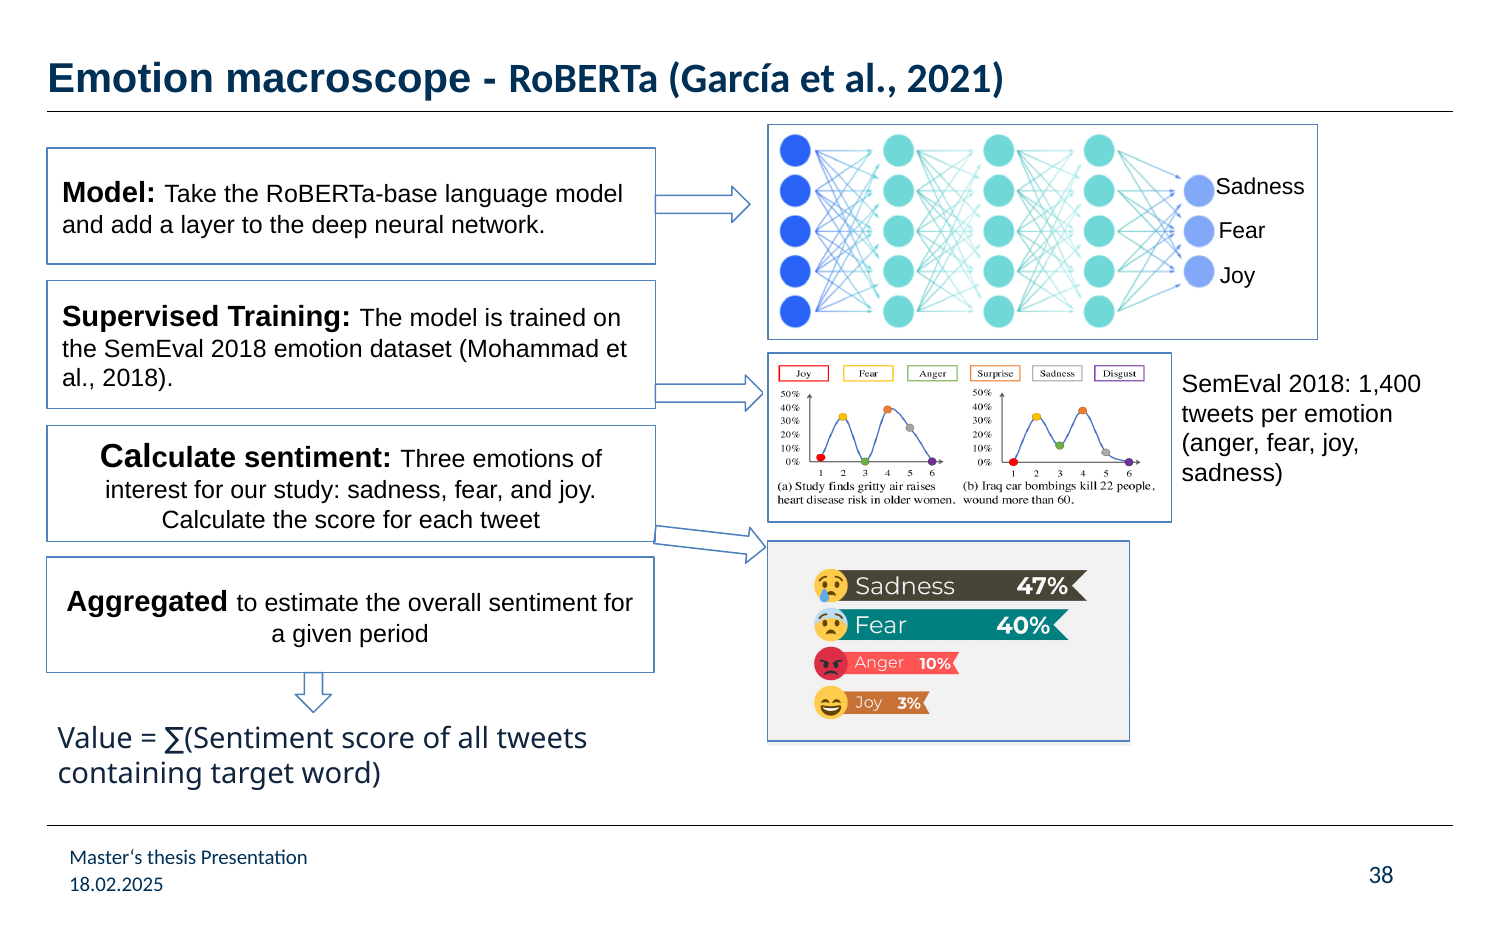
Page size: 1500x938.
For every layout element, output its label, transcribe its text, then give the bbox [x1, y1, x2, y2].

title Emotion macroscope - RoBERTa (García et al., 2021) [47, 27, 1453, 102]
picture [767, 541, 1131, 746]
text_box Calculate sentiment: Three emotions of interest for our study: sadness, fear, and joy. Calculate the score for each tweet [47, 425, 656, 542]
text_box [768, 124, 1318, 340]
text_box [295, 672, 332, 713]
text_box [656, 375, 758, 412]
text_box Model: Take the RoBERTa-base language model and add a layer to the deep neural network. [47, 147, 656, 264]
text_box Value = ∑(Sentiment score of all tweets containing target word) [42, 712, 621, 798]
text_box [653, 525, 763, 564]
text_box Aggregated to estimate the overall sentiment for a given period [46, 556, 655, 673]
text_box [655, 186, 751, 223]
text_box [763, 352, 1172, 523]
text_box Supervised Training: The model is trained on the SemEval 2018 emotion dataset (Mohammad et al., 2018). [47, 280, 656, 409]
text_box SemEval 2018: 1,400 tweets per emotion (anger, fear, joy, sadness) [1176, 359, 1453, 525]
